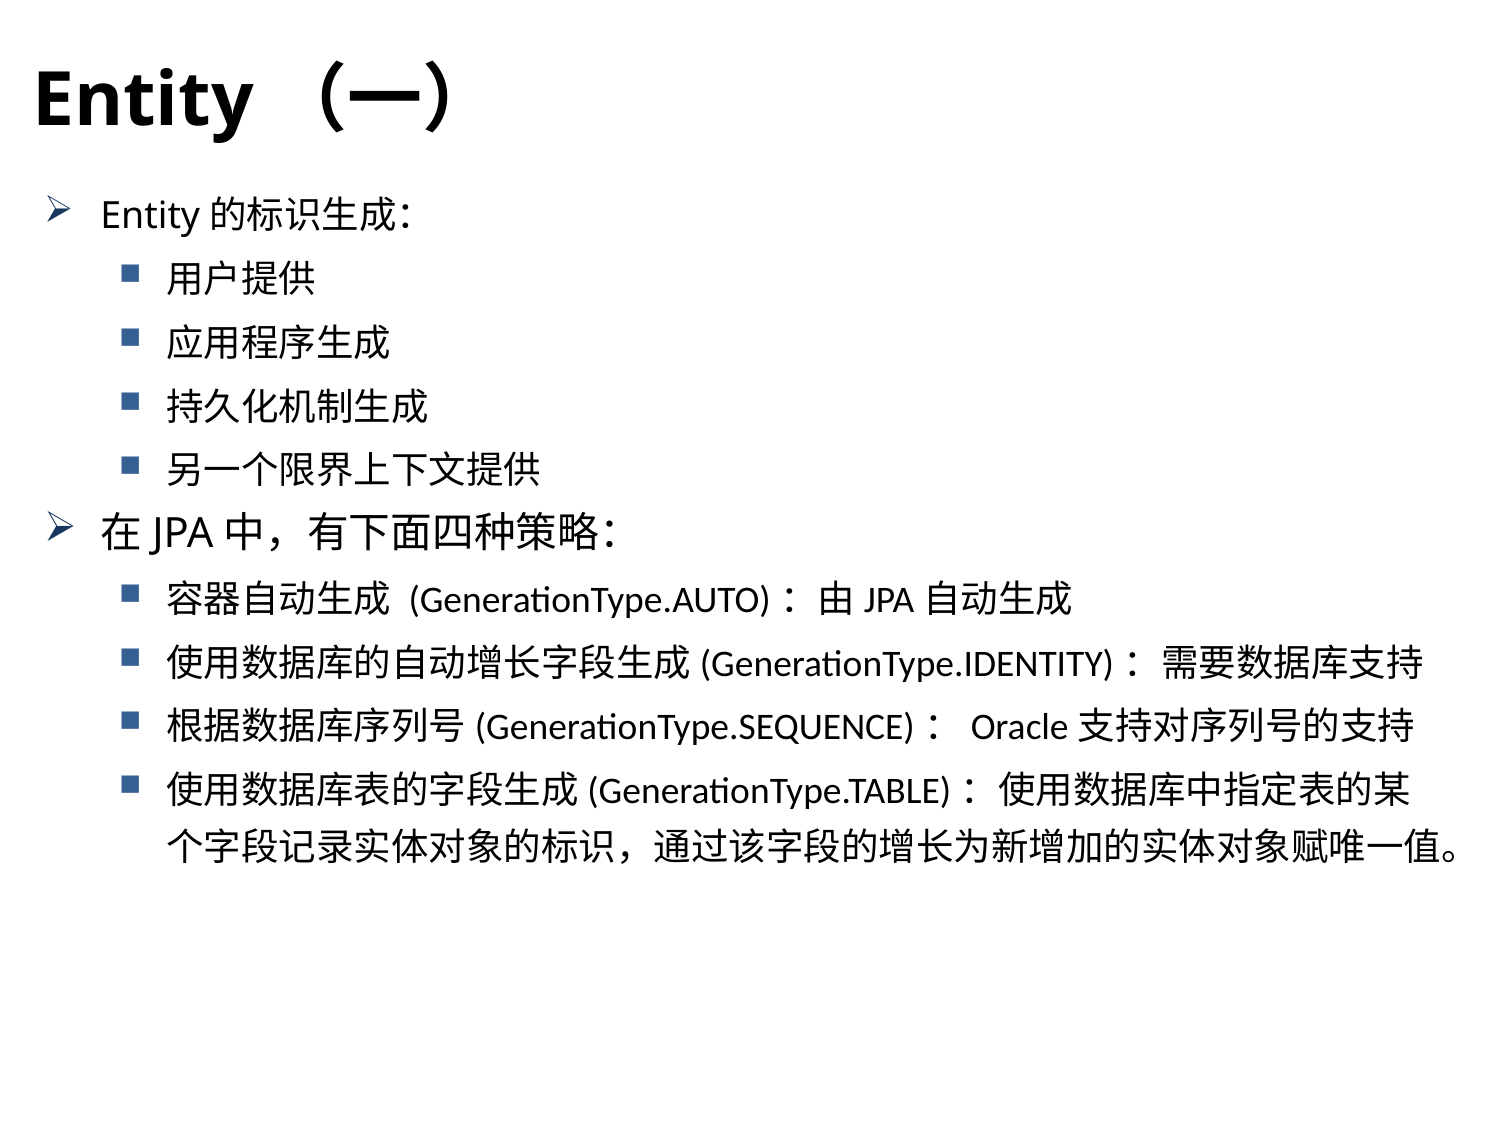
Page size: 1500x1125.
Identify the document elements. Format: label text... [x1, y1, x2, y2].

text_box Entity的标识生成： 用户提供 应用程序生成 持久化机制生成 另一个限界上下文提供 在JPA中，有下面四种策略： 容器自动生成 (GenerationType.AUTO)：由JPA自动生成 使用数据库的自动增长字段生成(GenerationType.IDENTITY)：需要数据库支持 根据数据库序列号(GenerationType.SEQUENCE)：Oracle支持对序列号的支持 使用数据库表的字段生成(GenerationType.TABLE)：使用数据库中指定表的某个字段记录实体对象的标识，通过该字段的增长为新增加的实体对象赋唯一值。 [29, 172, 1459, 1125]
text_box Entity（一） [17, 42, 1128, 149]
